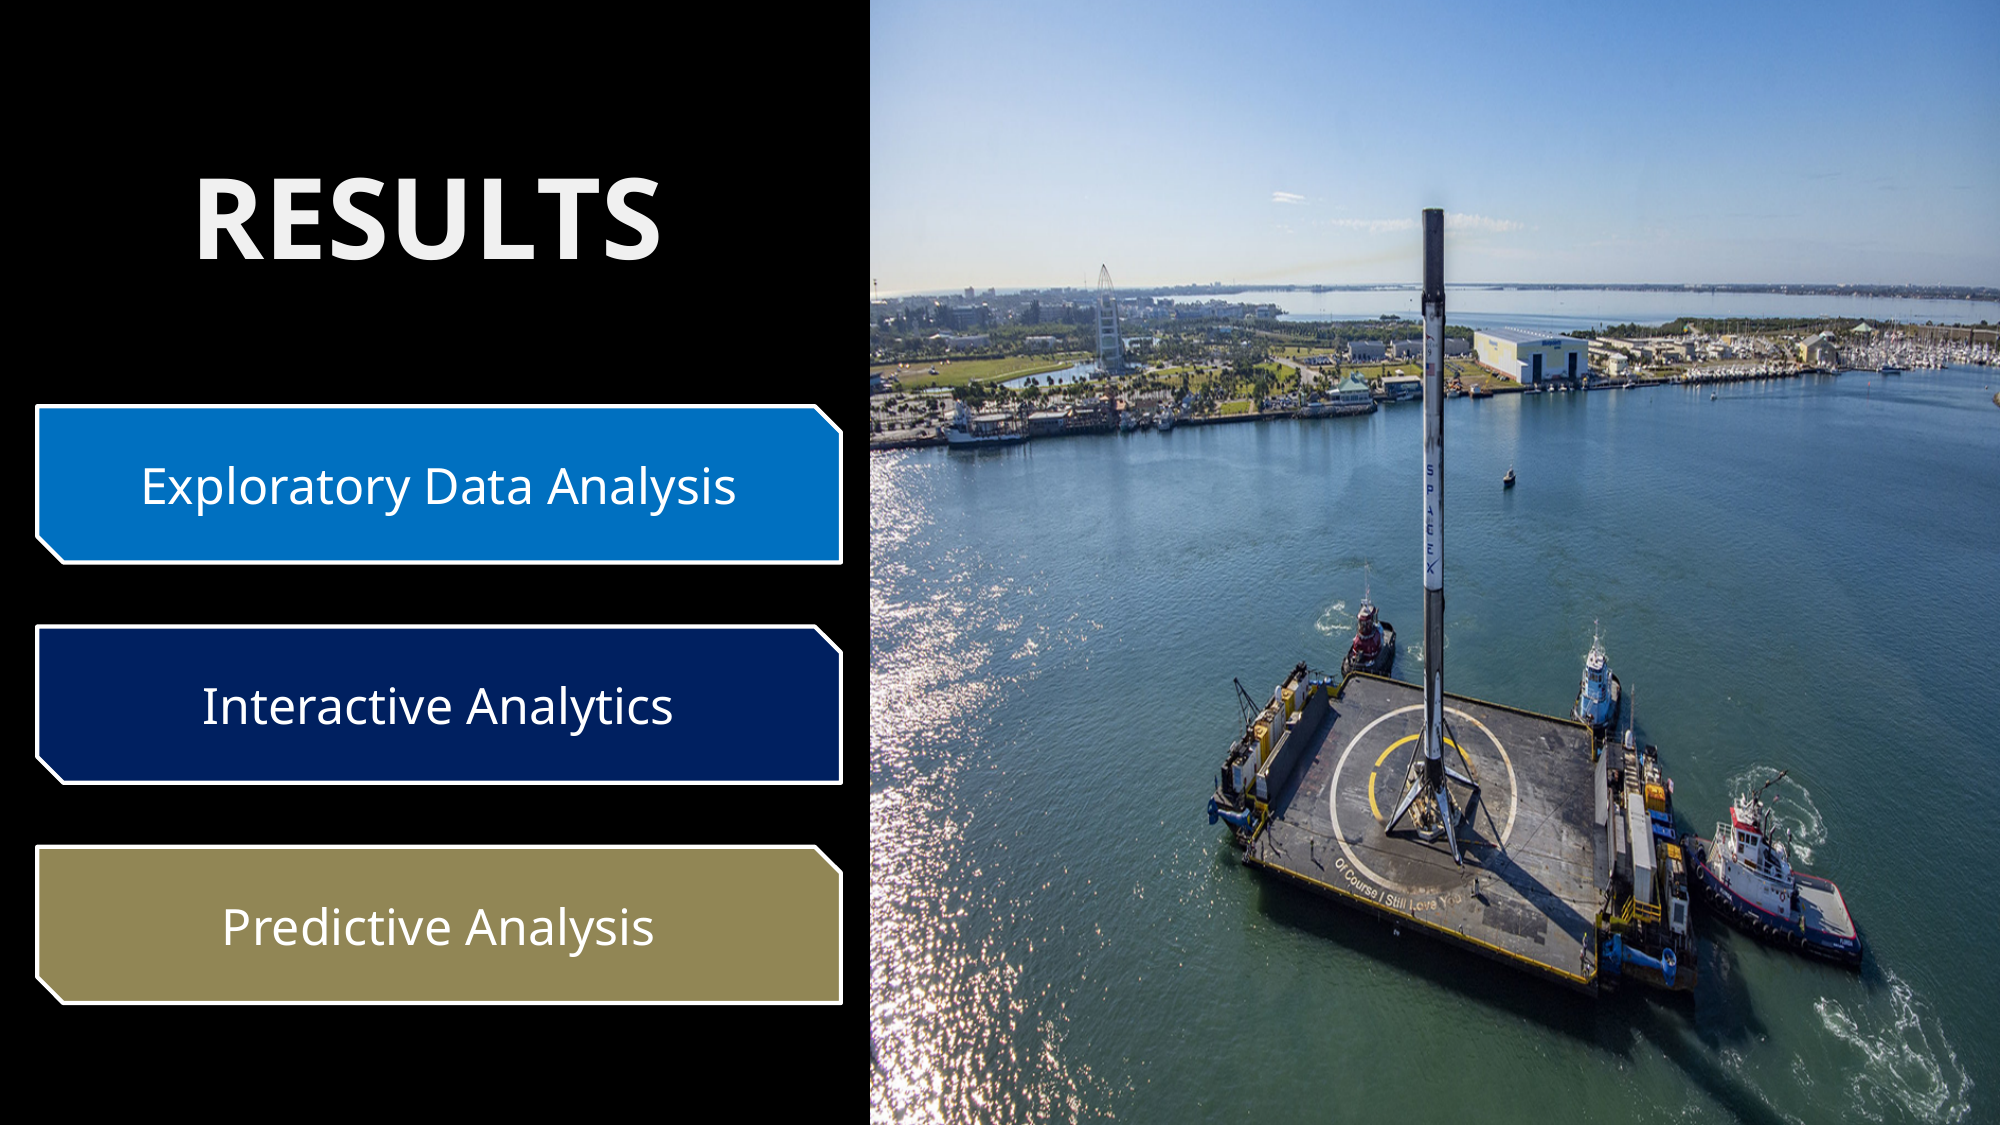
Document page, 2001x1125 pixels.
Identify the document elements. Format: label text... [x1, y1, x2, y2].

title RESULTS [102, 153, 776, 284]
picture [869, 0, 2000, 1125]
text_box Exploratory Data Analysis [35, 404, 843, 565]
text_box Predictive Analysis [35, 844, 843, 1006]
text_box Interactive Analytics [35, 624, 843, 785]
